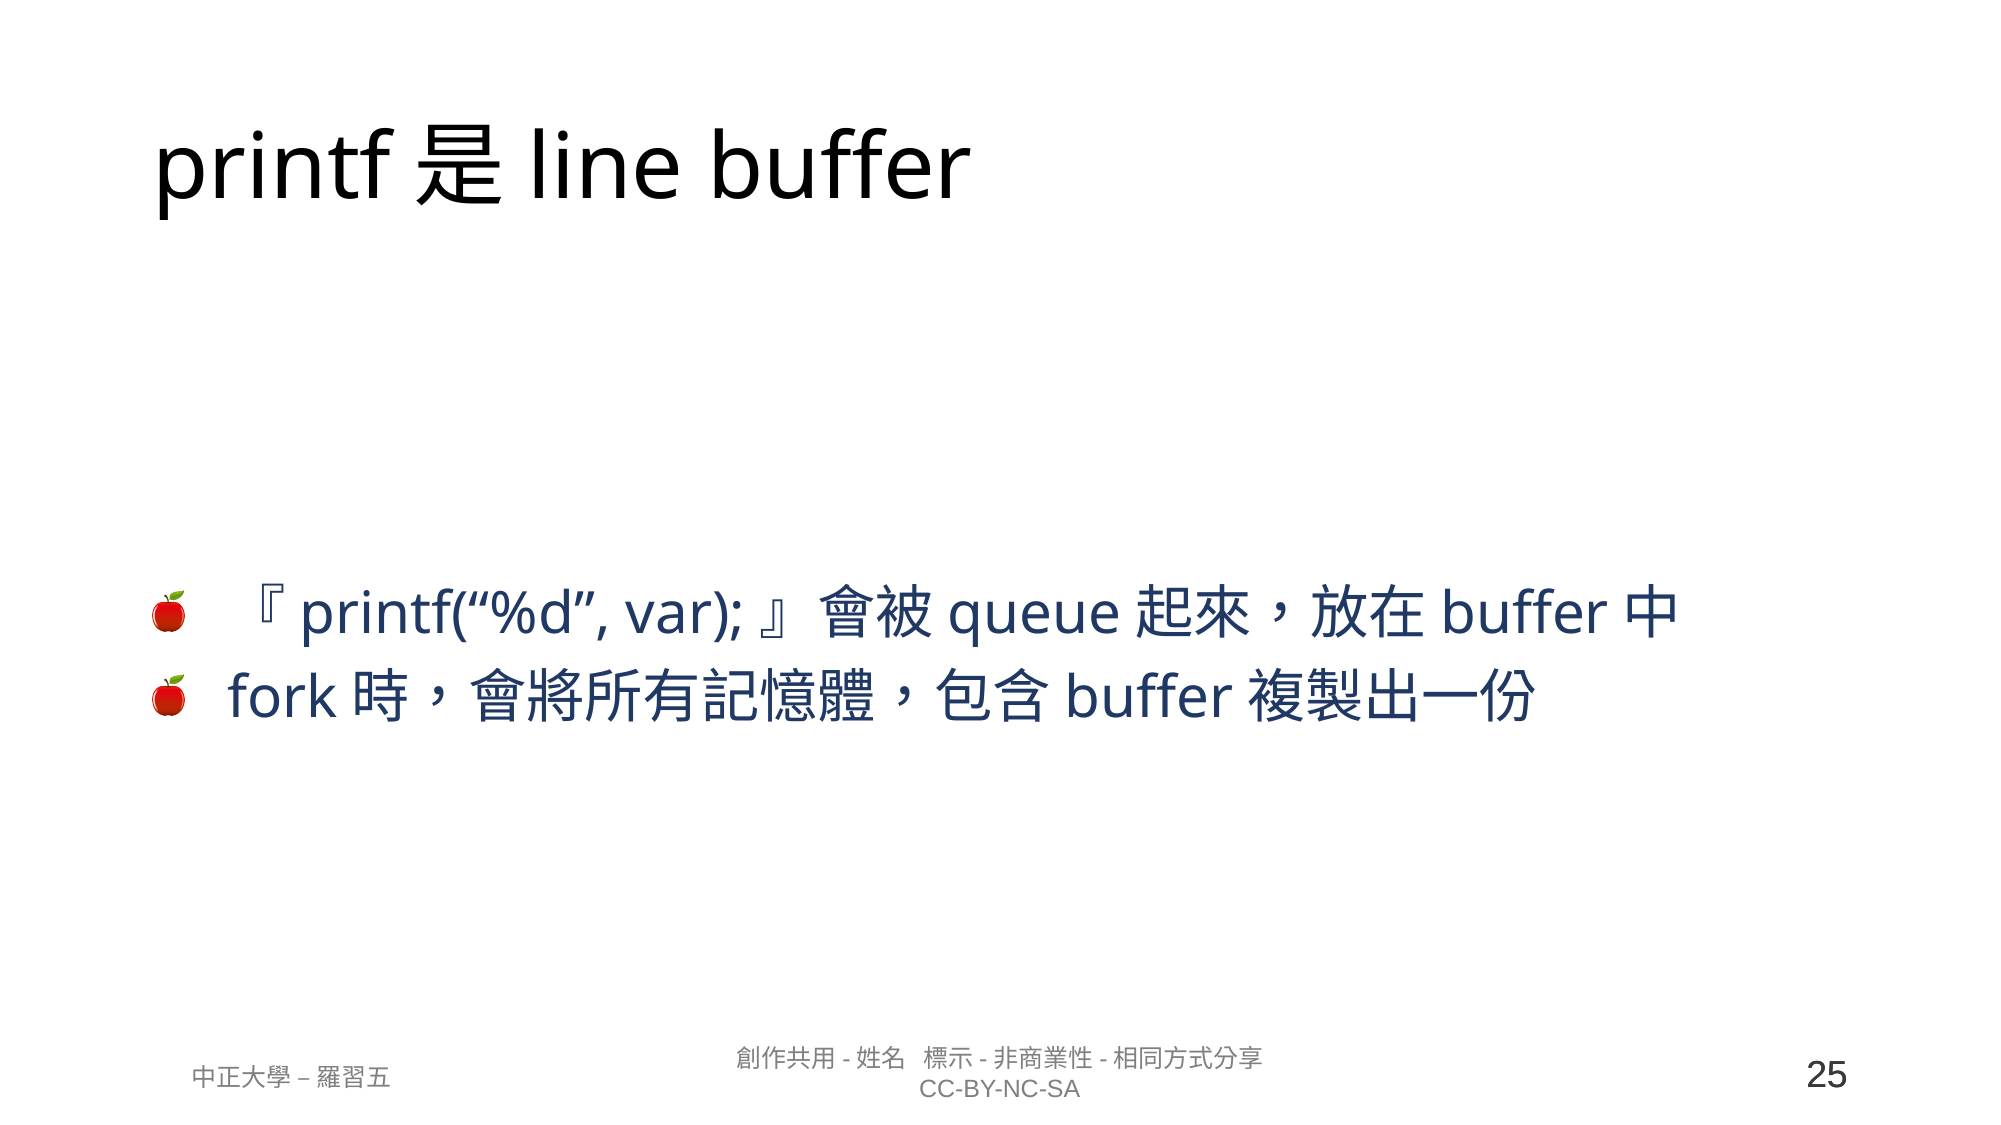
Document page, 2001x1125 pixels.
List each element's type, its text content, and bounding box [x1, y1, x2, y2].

title printf是line buffer [137, 59, 1863, 278]
picture [152, 674, 194, 716]
list 『printf(“%d”, var);』會被queue起來，放在buffer中 fork時，會將所有記憶體，包含buffer複製出一份 [137, 299, 1863, 1014]
picture [152, 590, 194, 632]
